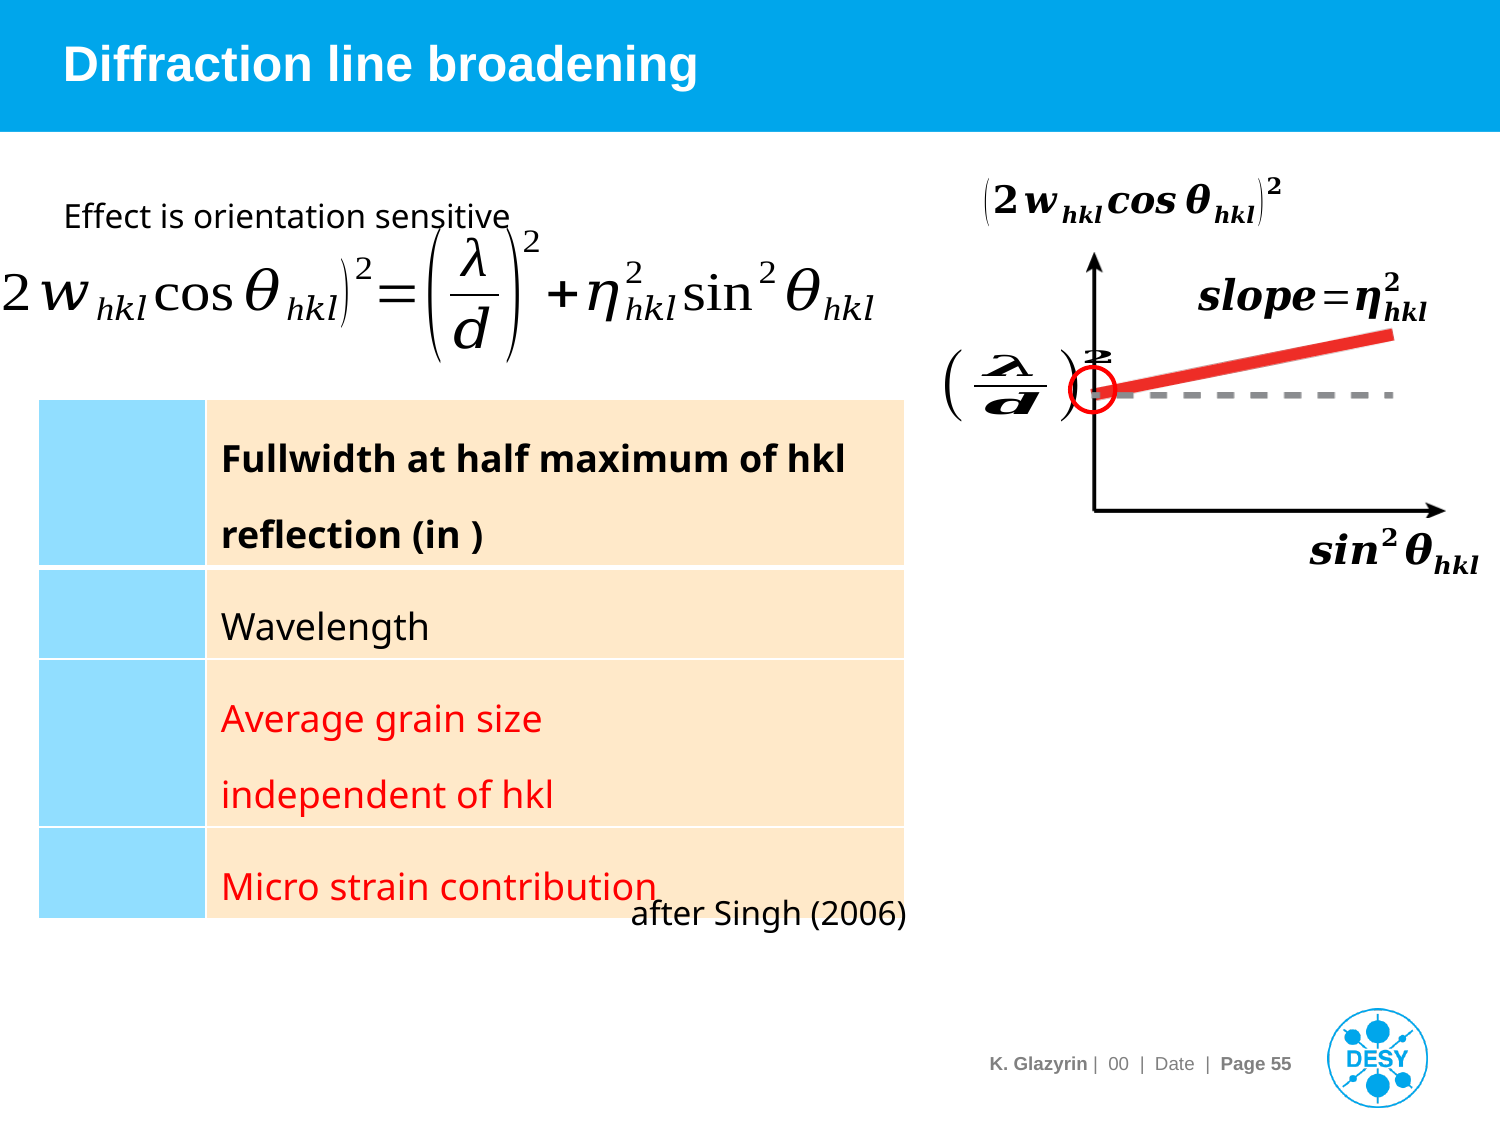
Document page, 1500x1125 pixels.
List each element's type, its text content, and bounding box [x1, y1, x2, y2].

picture [1391, 1071, 1428, 1108]
picture [1387, 1008, 1428, 1046]
picture [1327, 1008, 1368, 1049]
title Diffraction line broadening [47, 16, 1446, 107]
picture [1327, 1068, 1365, 1108]
text_box after Singh (2006) [615, 884, 923, 940]
picture [1330, 1011, 1426, 1106]
text_box Effect is orientation sensitive [48, 187, 527, 243]
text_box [938, 173, 1482, 581]
